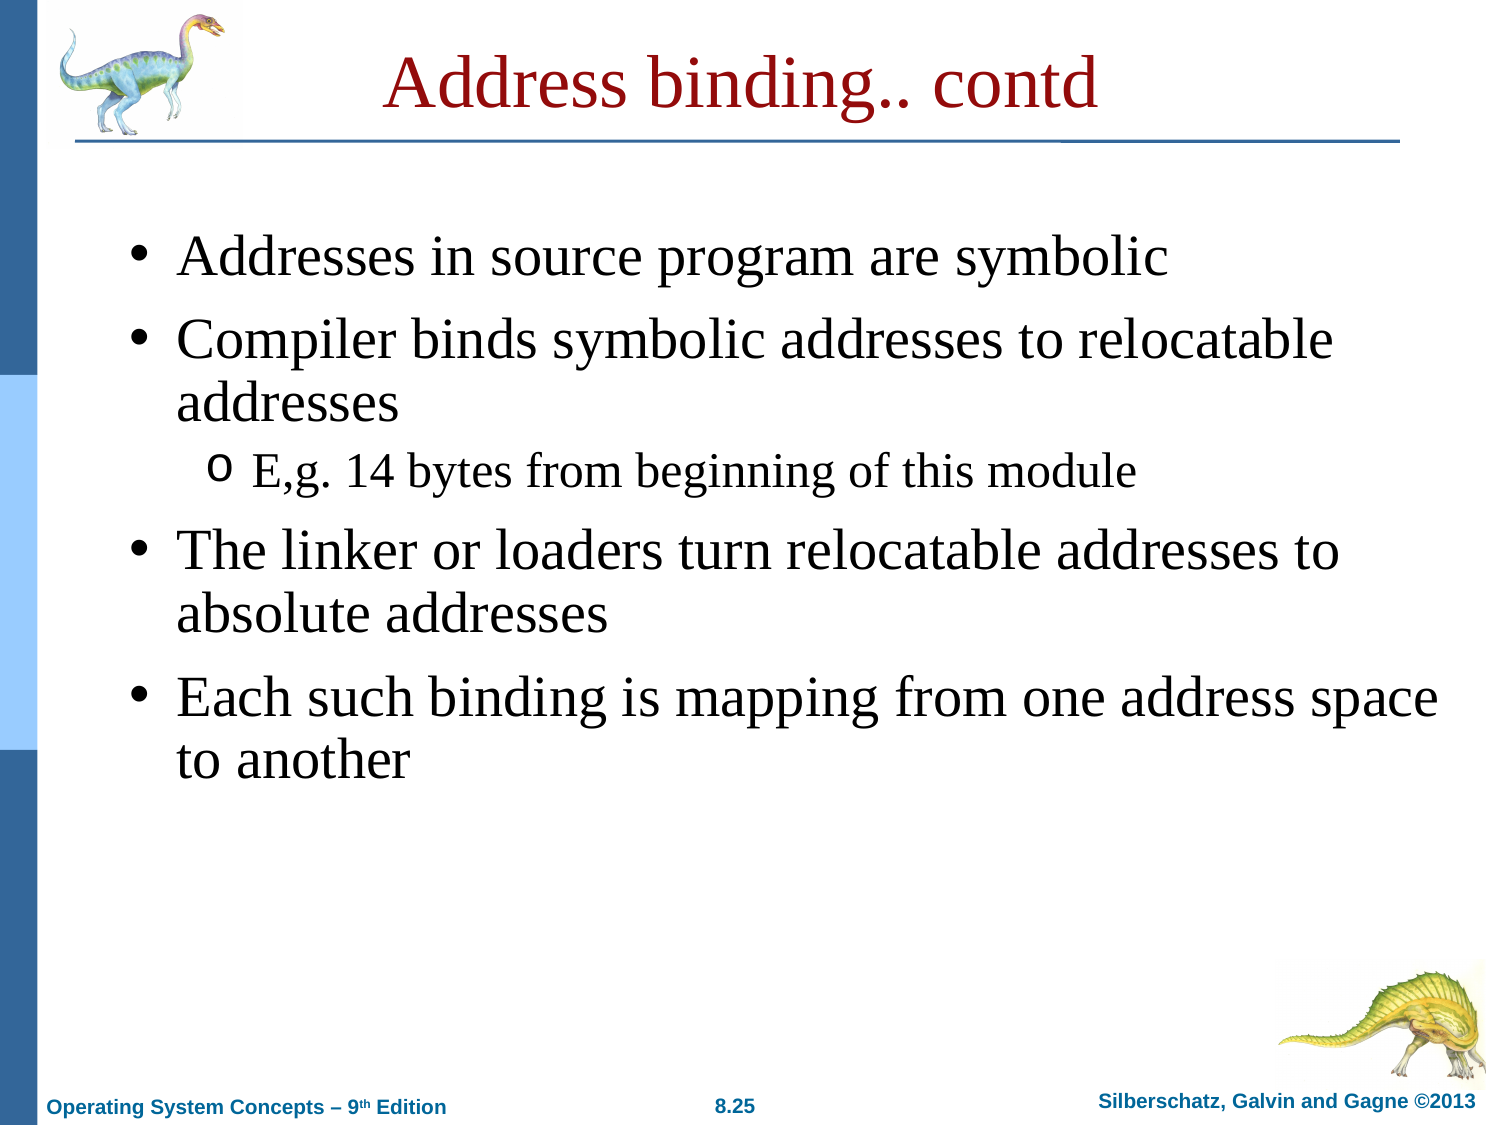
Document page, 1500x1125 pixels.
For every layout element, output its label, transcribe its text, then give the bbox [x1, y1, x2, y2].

list Addresses in source program are symbolic Compiler binds symbolic addresses to relocatable addresses E,g. 14 bytes from beginning of this module The linker or loaders turn relocatable addresses to absolute addresses Each such binding is mapping from one address space to another [114, 217, 1465, 960]
picture [46, 0, 243, 149]
picture [1275, 959, 1486, 1090]
title Address binding.. contd [134, 35, 1349, 179]
